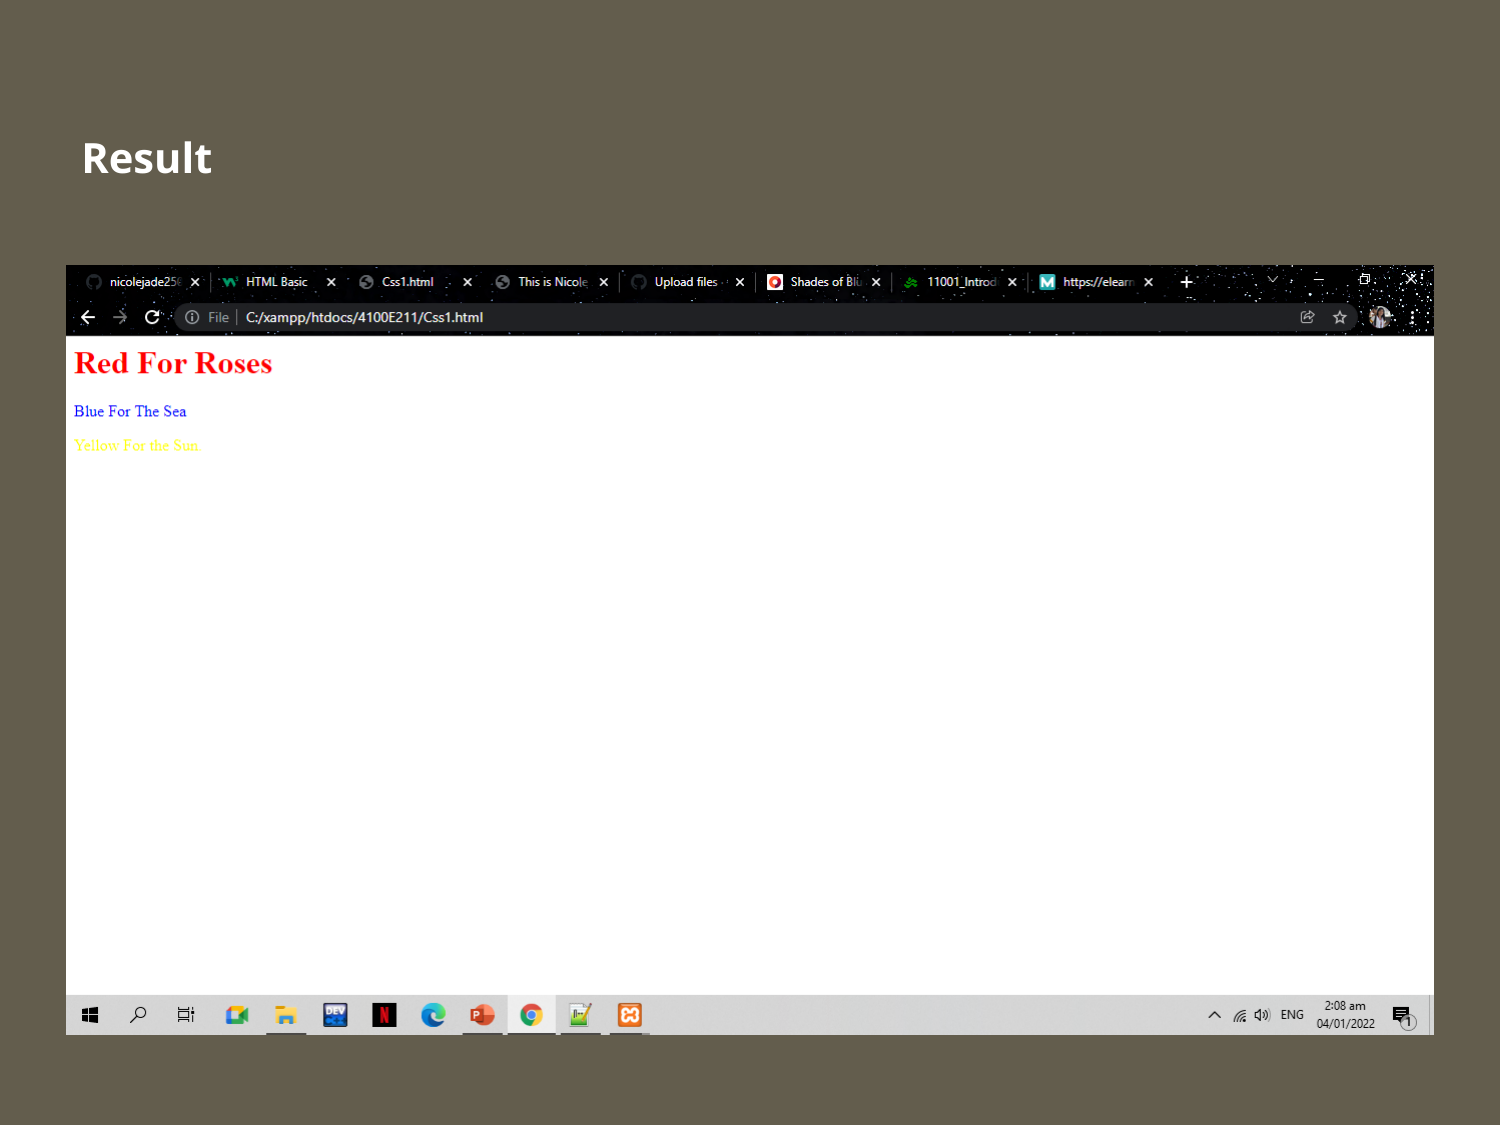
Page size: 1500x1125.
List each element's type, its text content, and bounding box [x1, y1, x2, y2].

text_box Result [66, 124, 291, 189]
picture [66, 265, 1434, 1035]
